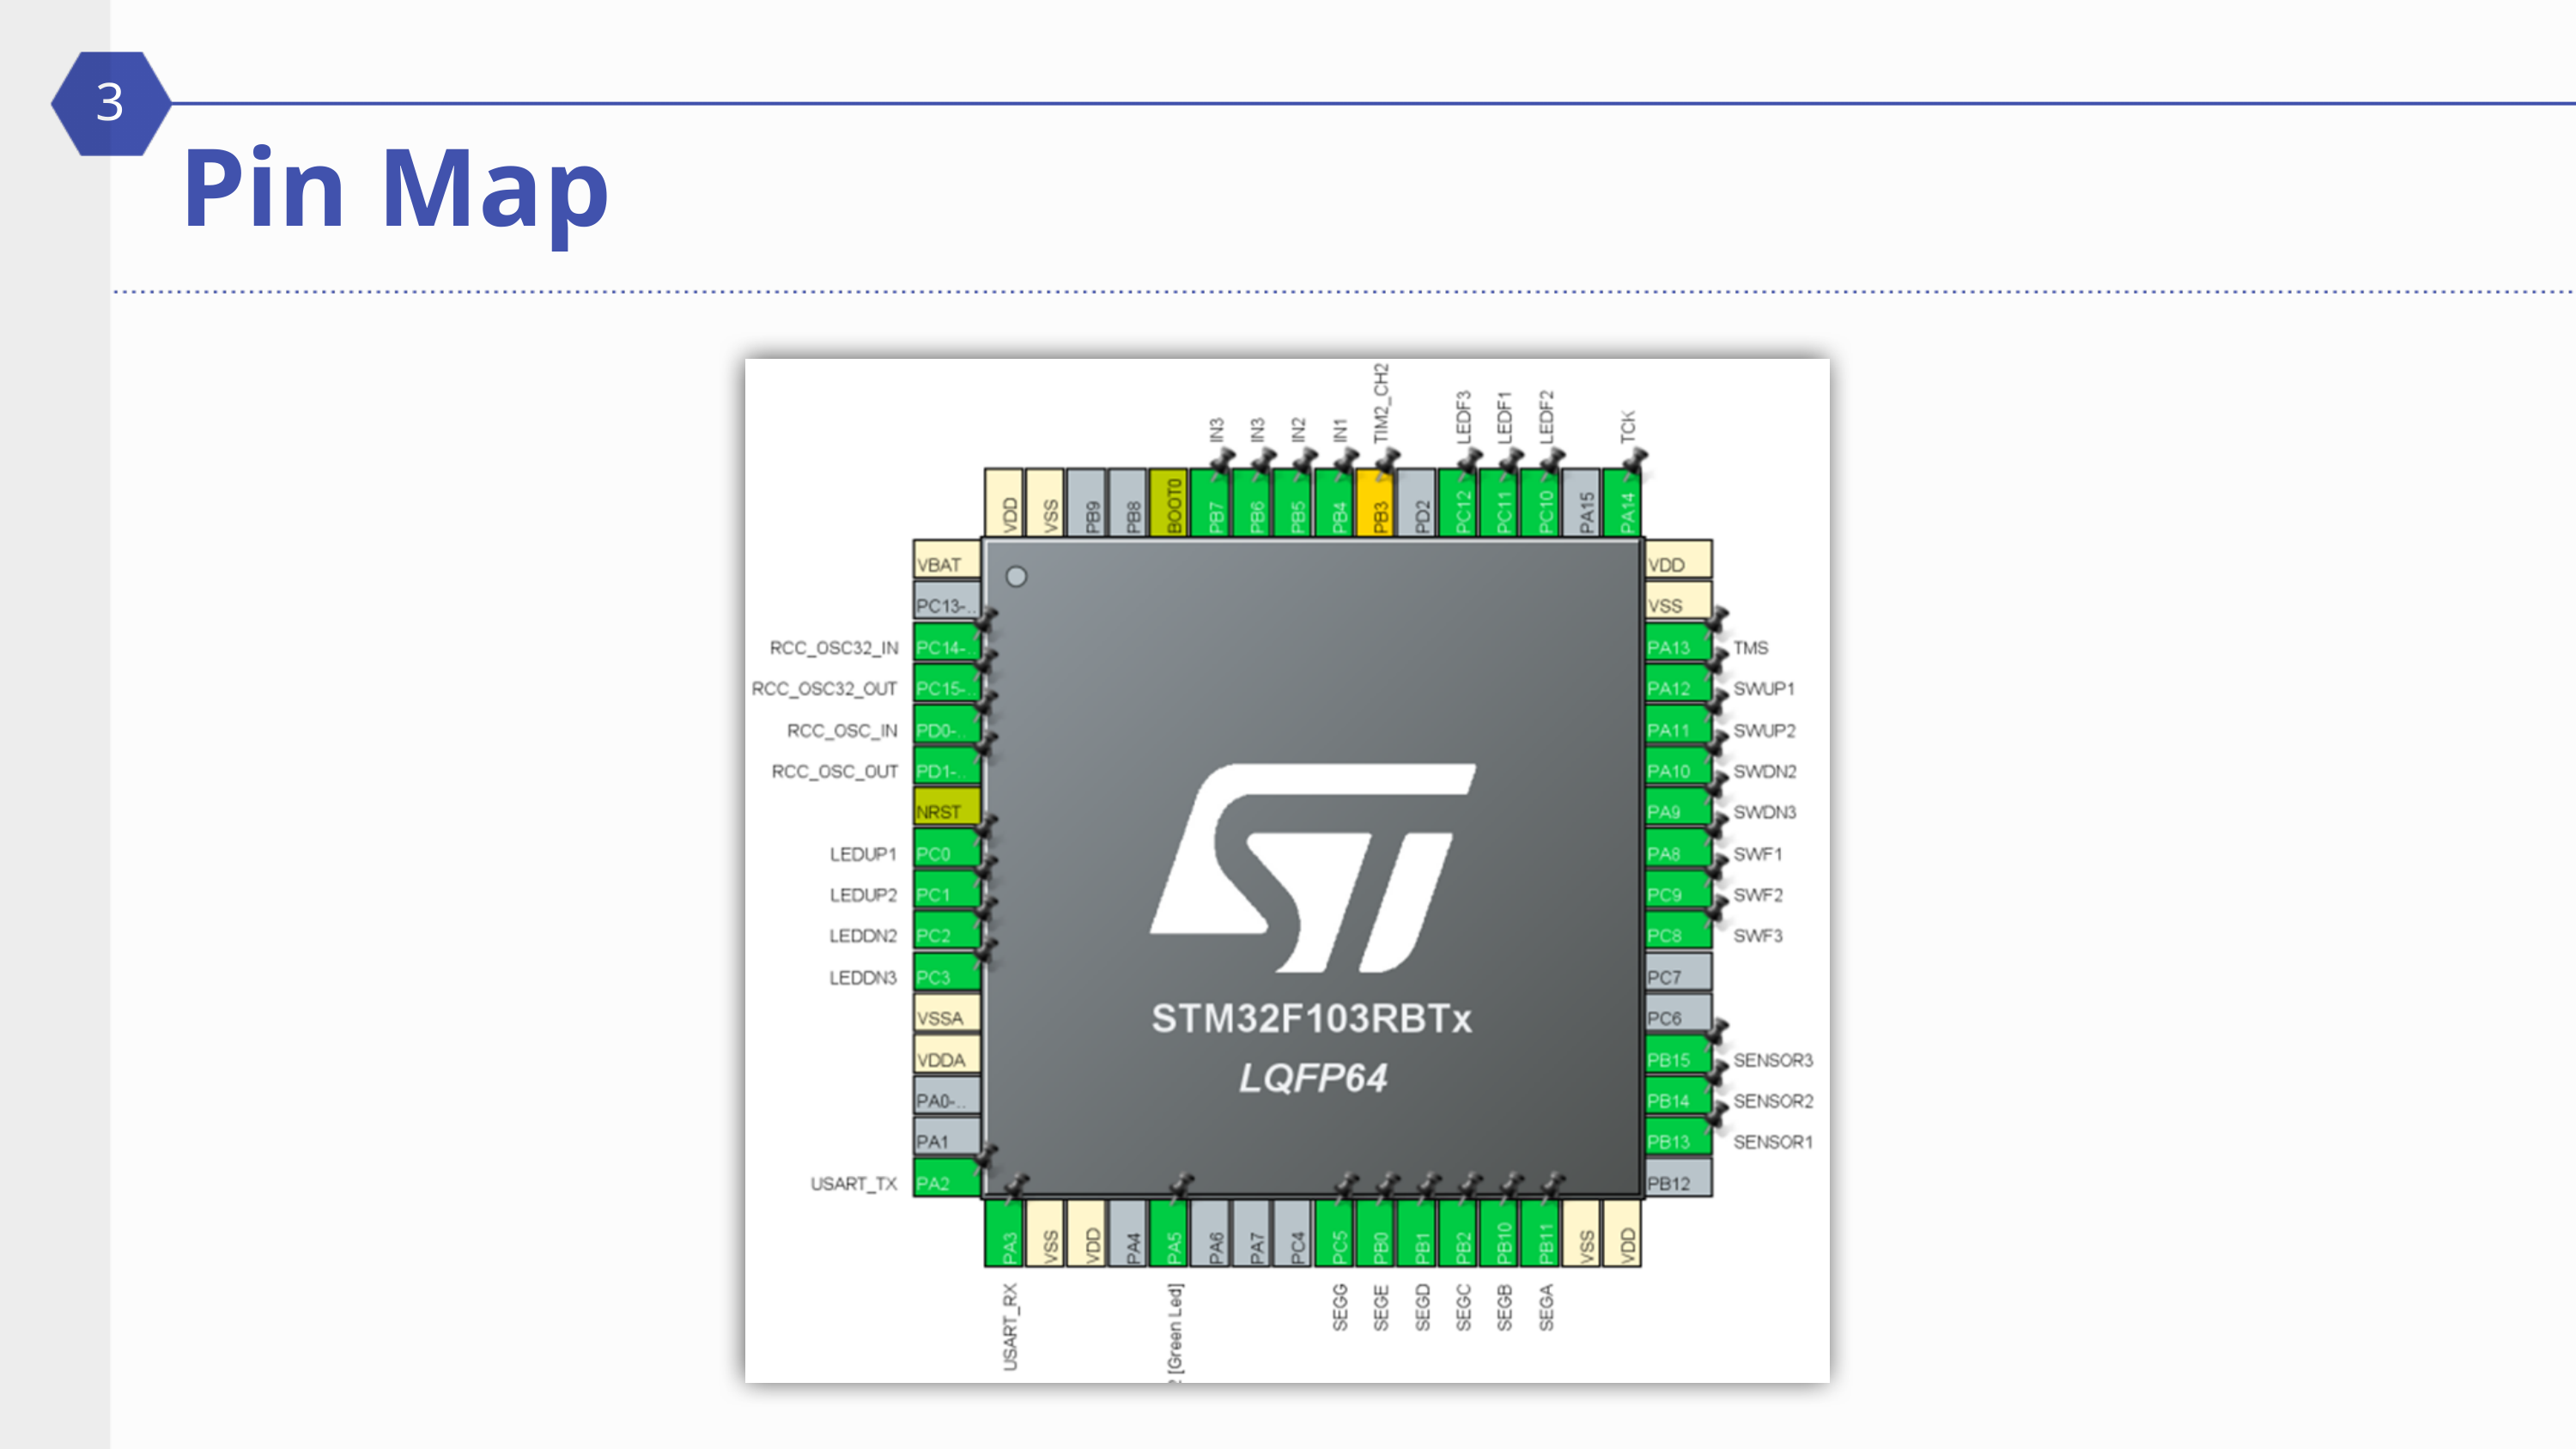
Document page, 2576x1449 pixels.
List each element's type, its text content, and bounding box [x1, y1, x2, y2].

picture [0, 0, 2576, 1449]
text_box Pin Map [179, 115, 2031, 264]
picture [745, 359, 1831, 1383]
